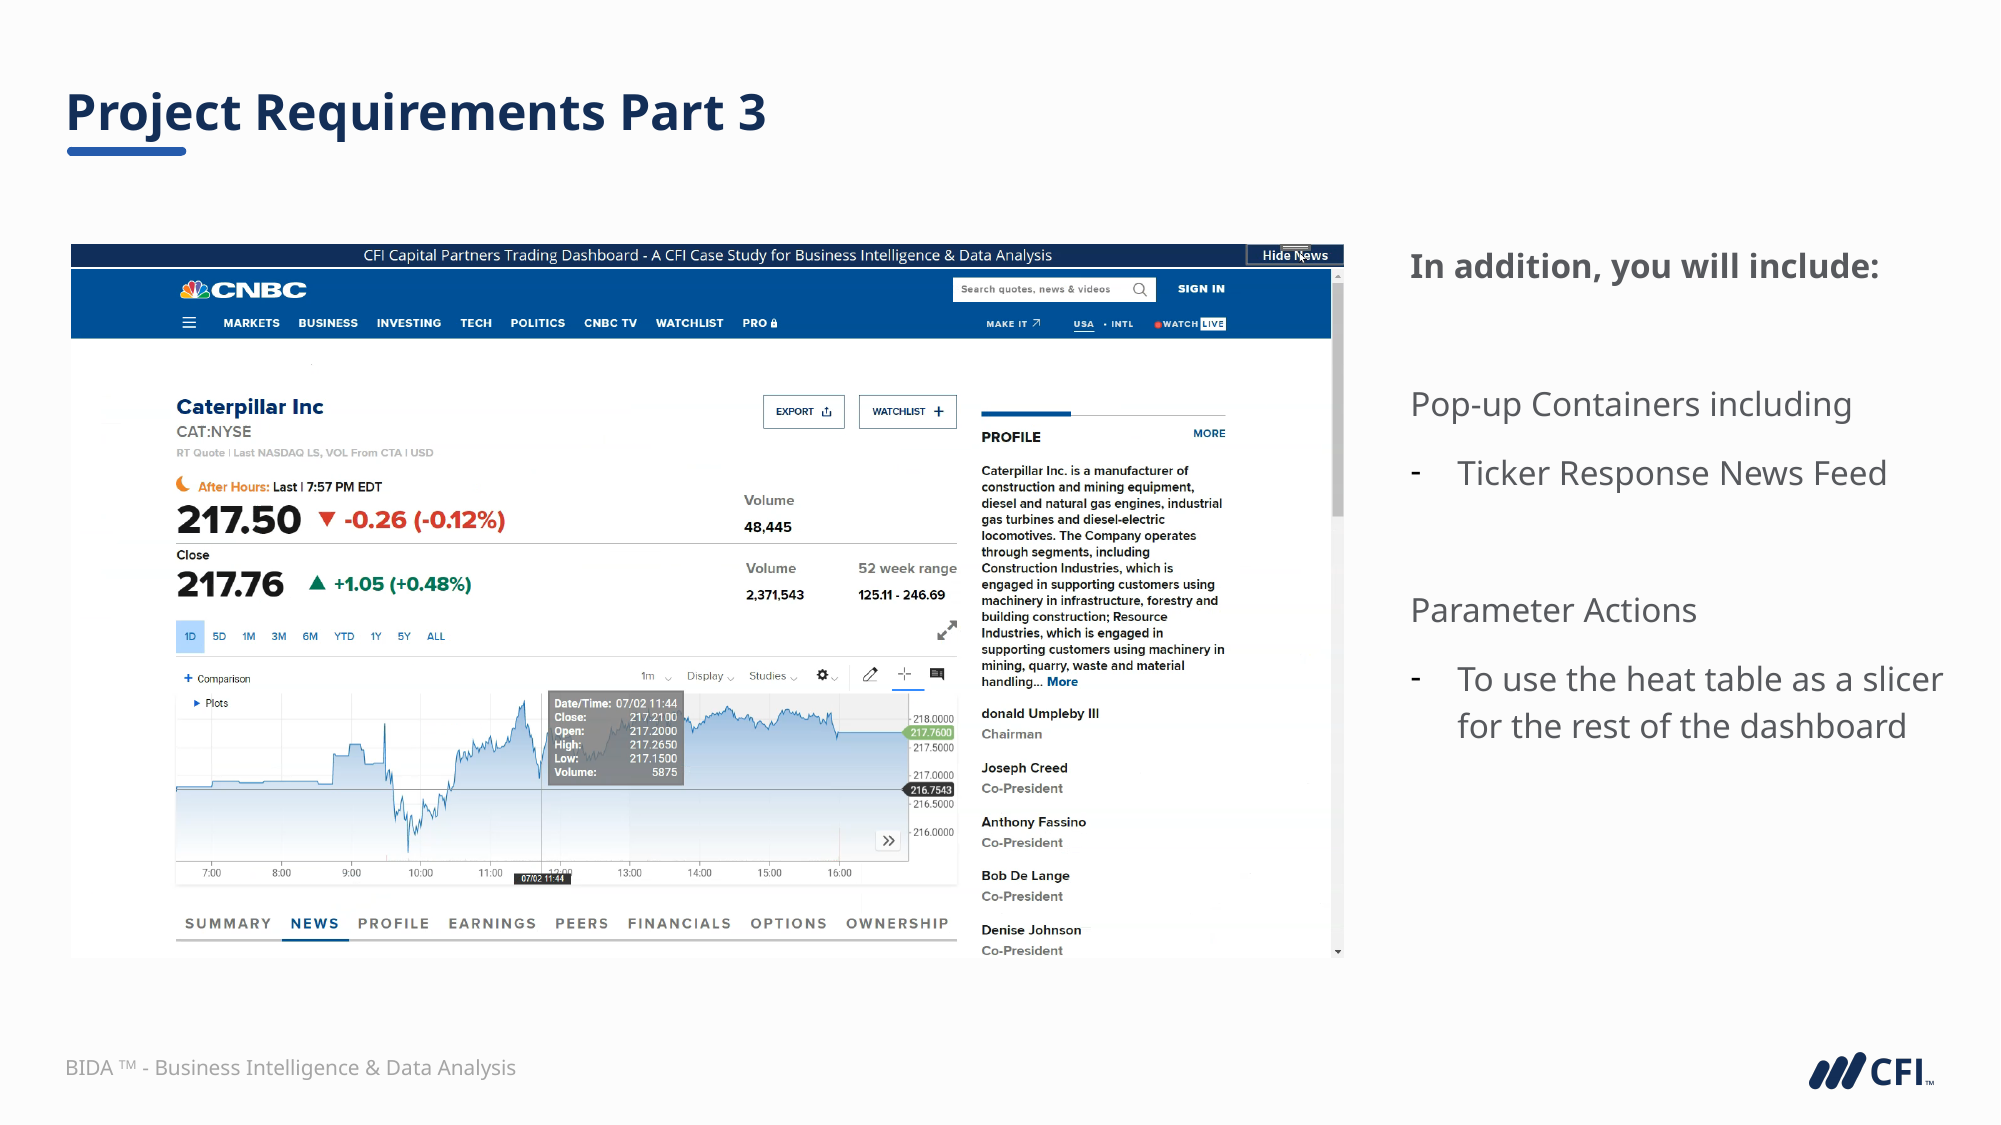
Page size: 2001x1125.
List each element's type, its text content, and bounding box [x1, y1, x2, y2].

text_box In addition, you will include: Pop-up Containers including Ticker Response News Feed Parameter Actions To use the heat table as a slicer for the rest of the dashboard [1410, 237, 1950, 964]
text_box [70, 243, 1345, 959]
picture [1809, 1050, 1934, 1091]
title Project Requirements Part 3 [50, 56, 1781, 172]
